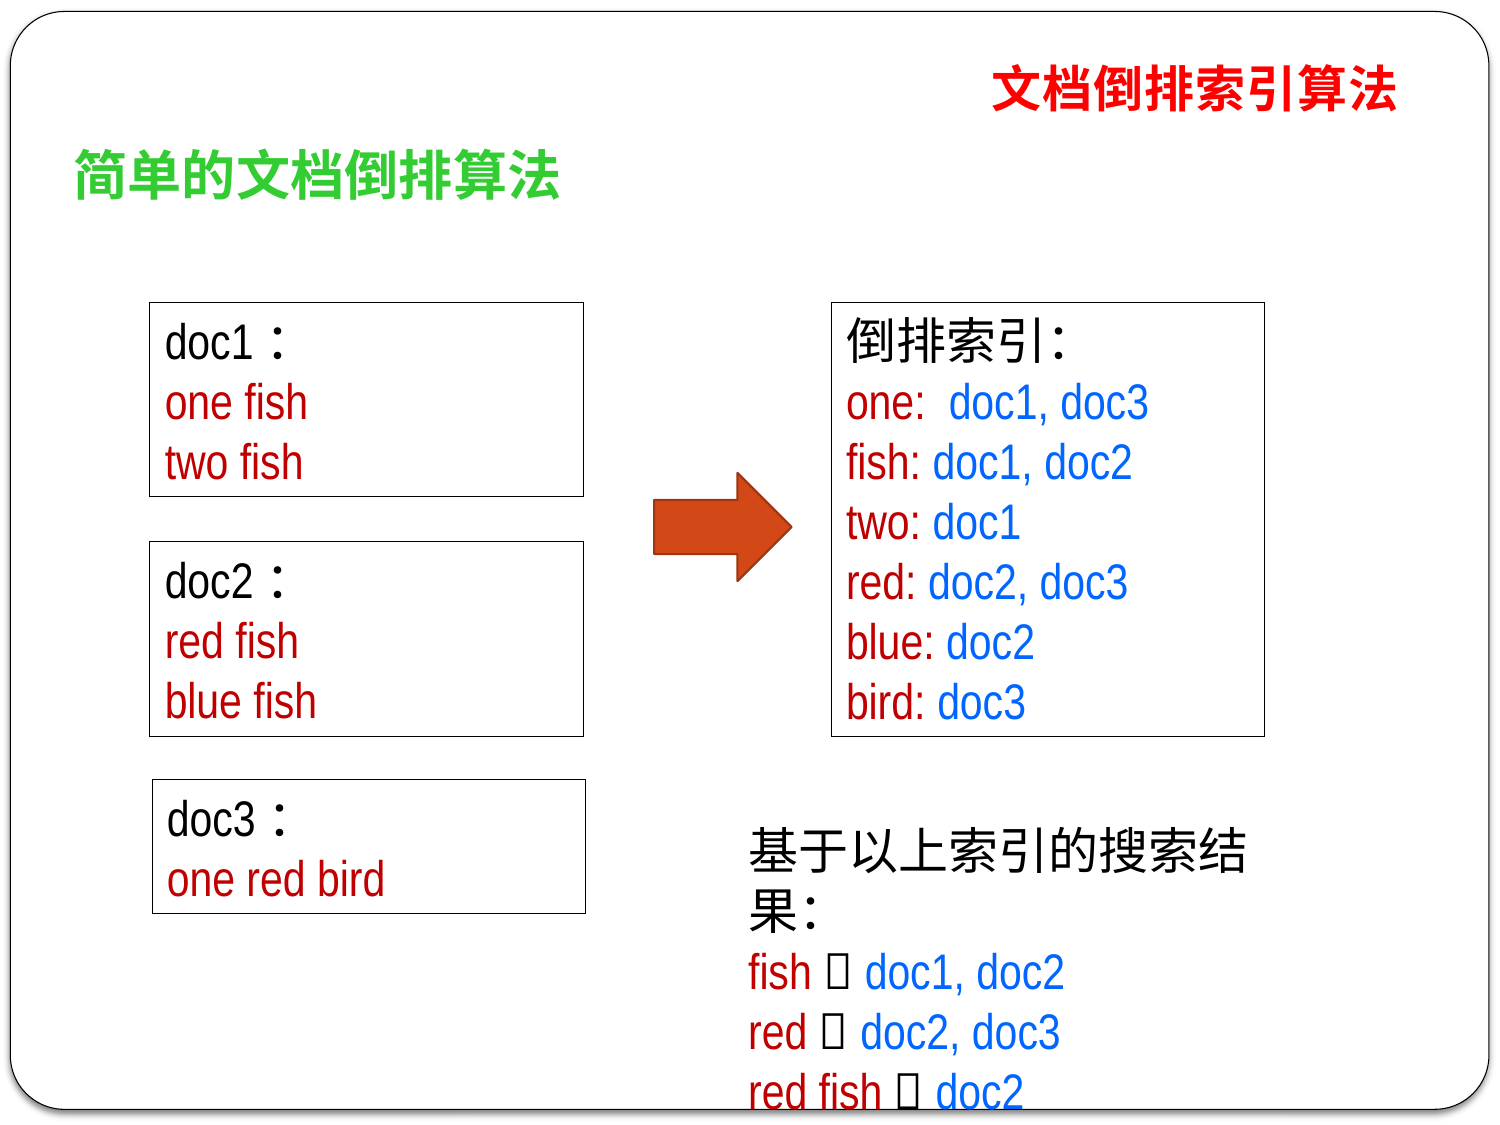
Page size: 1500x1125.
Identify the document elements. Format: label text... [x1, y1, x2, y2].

text_box doc3： one red bird [152, 779, 586, 914]
text_box doc1： one fish two fish [149, 302, 584, 497]
text_box 倒排索引： one: doc1, doc3 fish: doc1, doc2 two: doc1 red: doc2, doc3 blue: doc2 bird: doc3 [831, 302, 1265, 737]
text_box 文档倒排索引算法 [138, 52, 1414, 133]
list 简单的文档倒排算法 [58, 133, 1422, 1029]
text_box 基于以上索引的搜索结果： fish  doc1, doc2 red  doc2, doc3 red fish  doc2 [733, 812, 1344, 1125]
text_box [653, 471, 793, 583]
text_box doc2： red fish blue fish [149, 541, 584, 737]
